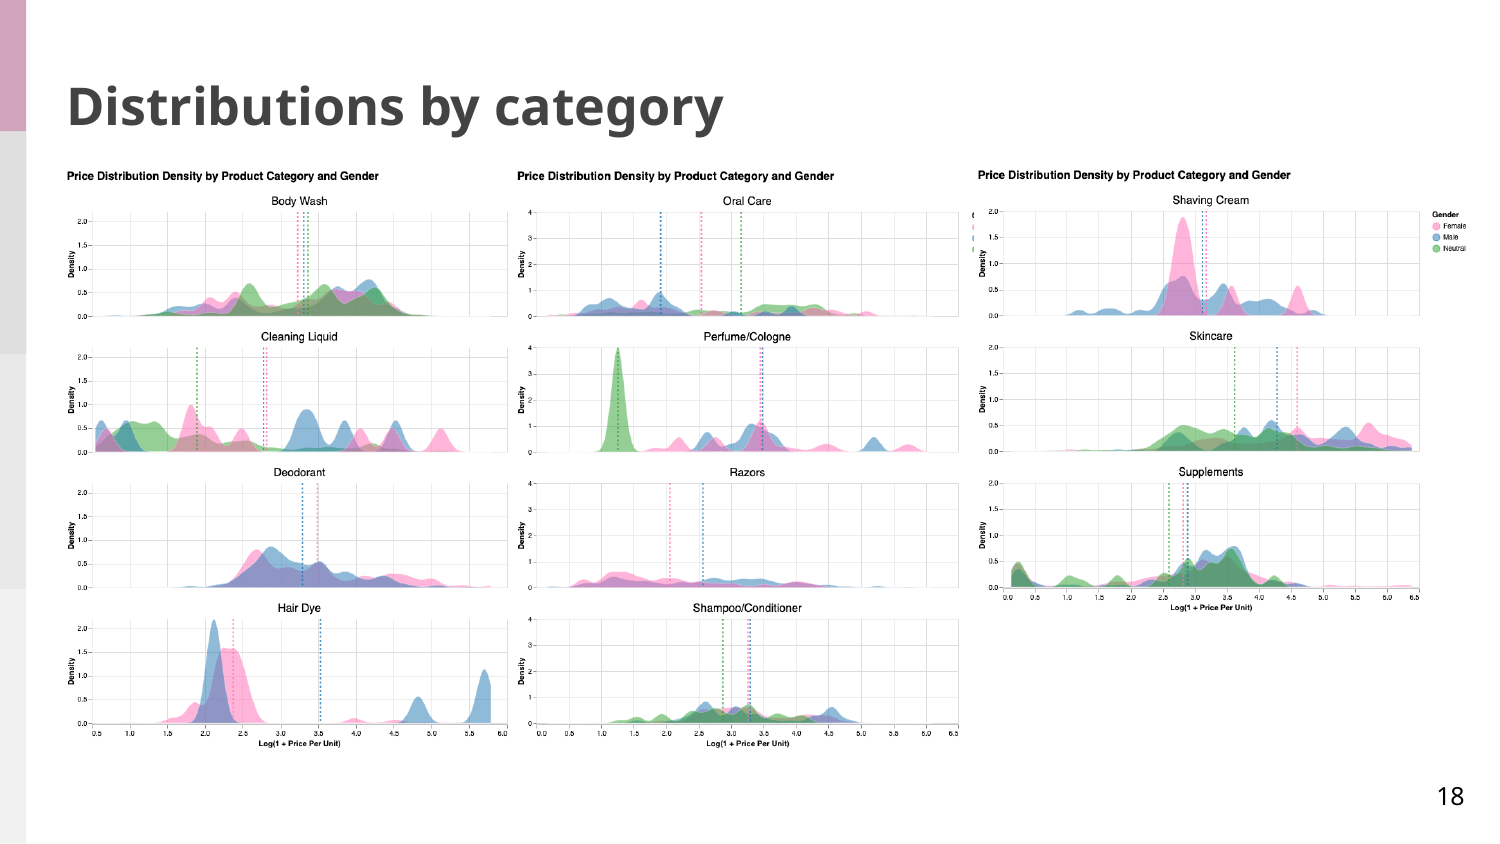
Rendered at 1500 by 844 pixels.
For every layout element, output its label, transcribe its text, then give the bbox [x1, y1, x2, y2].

picture [62, 166, 1471, 750]
text_box 18 [1389, 764, 1480, 830]
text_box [0, 0, 27, 844]
title Distributions by category [51, 57, 1449, 152]
